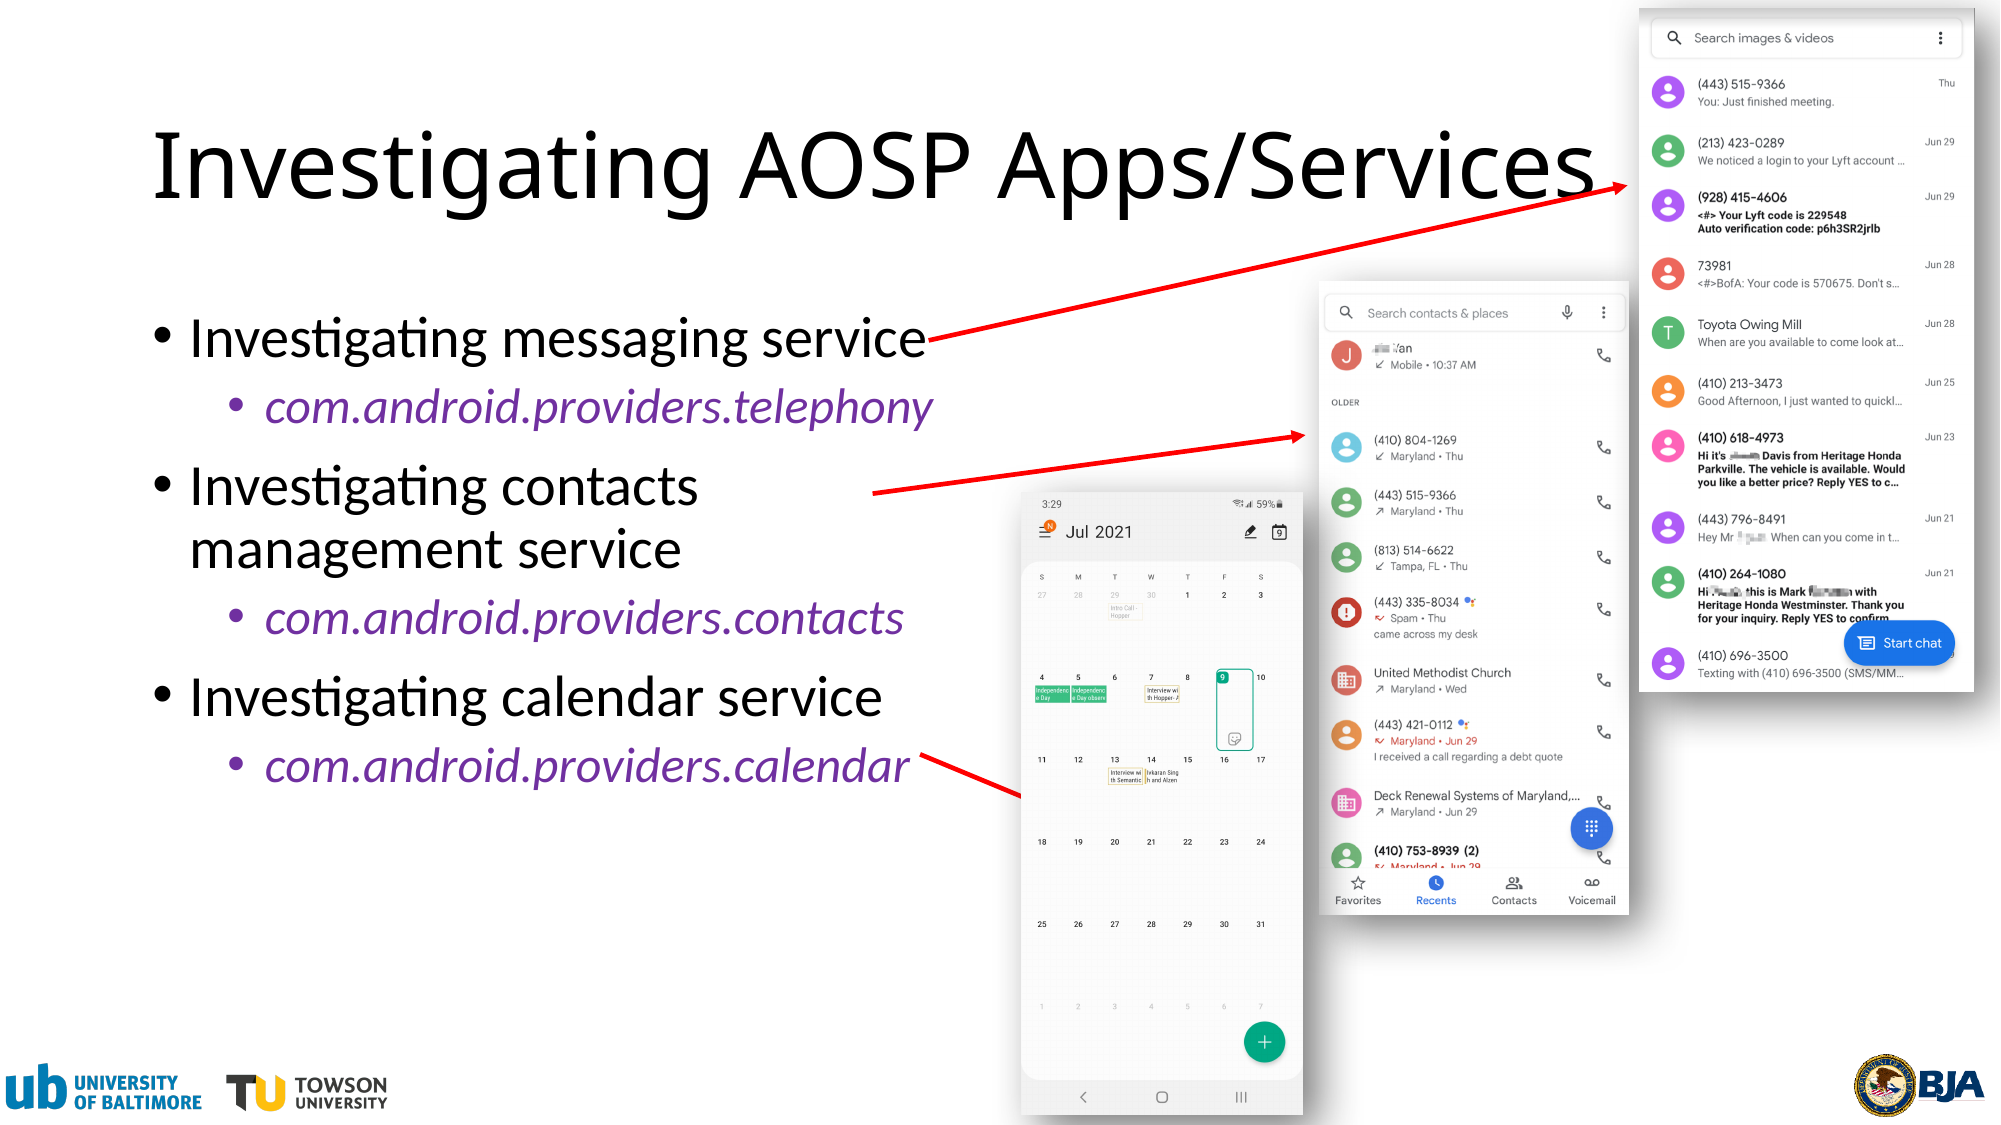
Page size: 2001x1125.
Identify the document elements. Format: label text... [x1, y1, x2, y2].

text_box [928, 185, 1628, 341]
picture [1021, 492, 1303, 1115]
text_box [872, 435, 1306, 494]
picture [0, 1031, 407, 1125]
list Investigating messaging service com.android.providers.telephony Investigating contacts management service com.android.providers.contacts Investigating calendar service com.android.providers.calendar [137, 299, 964, 1014]
title Investigating AOSP Apps/Services [137, 59, 1621, 278]
picture [1639, 8, 1975, 692]
picture [1854, 1054, 1986, 1117]
picture [1319, 281, 1629, 915]
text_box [920, 754, 1021, 805]
